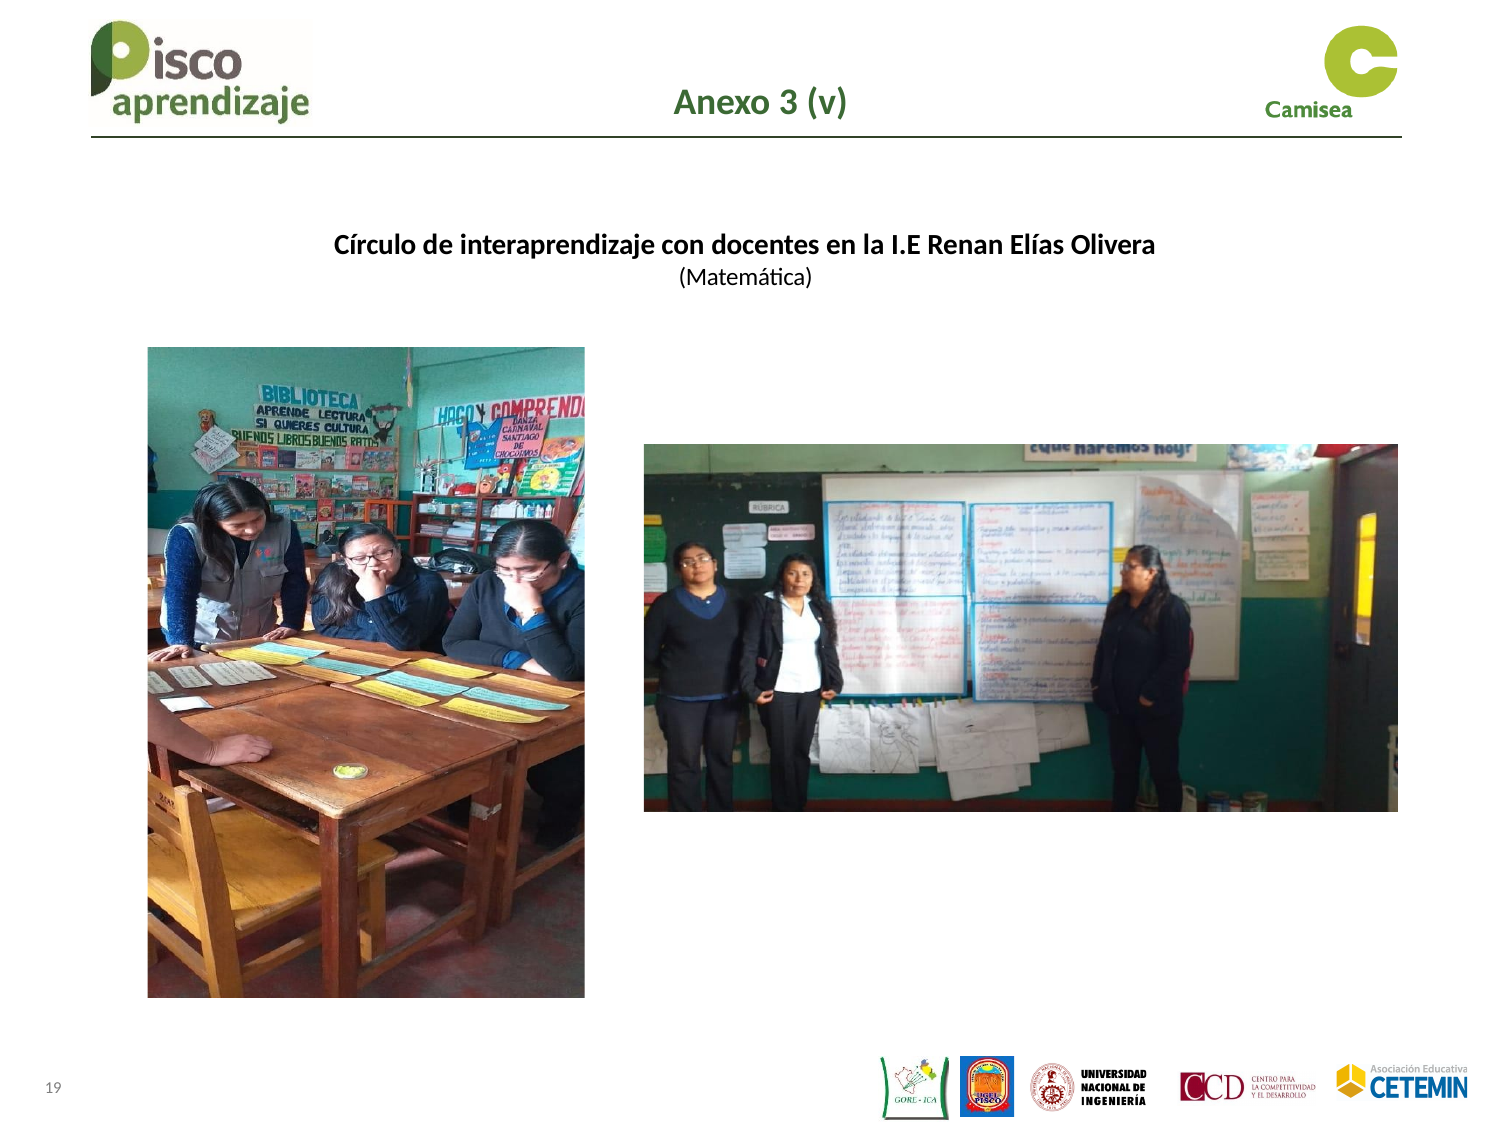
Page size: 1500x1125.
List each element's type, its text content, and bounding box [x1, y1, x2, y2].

text_box [147, 347, 585, 998]
title Anexo 3 (v) [671, 74, 853, 223]
text_box [643, 444, 1398, 812]
slide_number 19 [40, 1079, 66, 1125]
picture [88, 19, 313, 127]
text_box Círculo de interaprendizaje con docentes en la I.E Renan Elías Olivera (Matemática) [329, 223, 1161, 291]
picture [878, 1056, 950, 1122]
picture [960, 1056, 1015, 1117]
picture [1177, 1071, 1316, 1106]
picture [1336, 1064, 1468, 1101]
picture [1265, 25, 1398, 118]
picture [1029, 1062, 1147, 1112]
